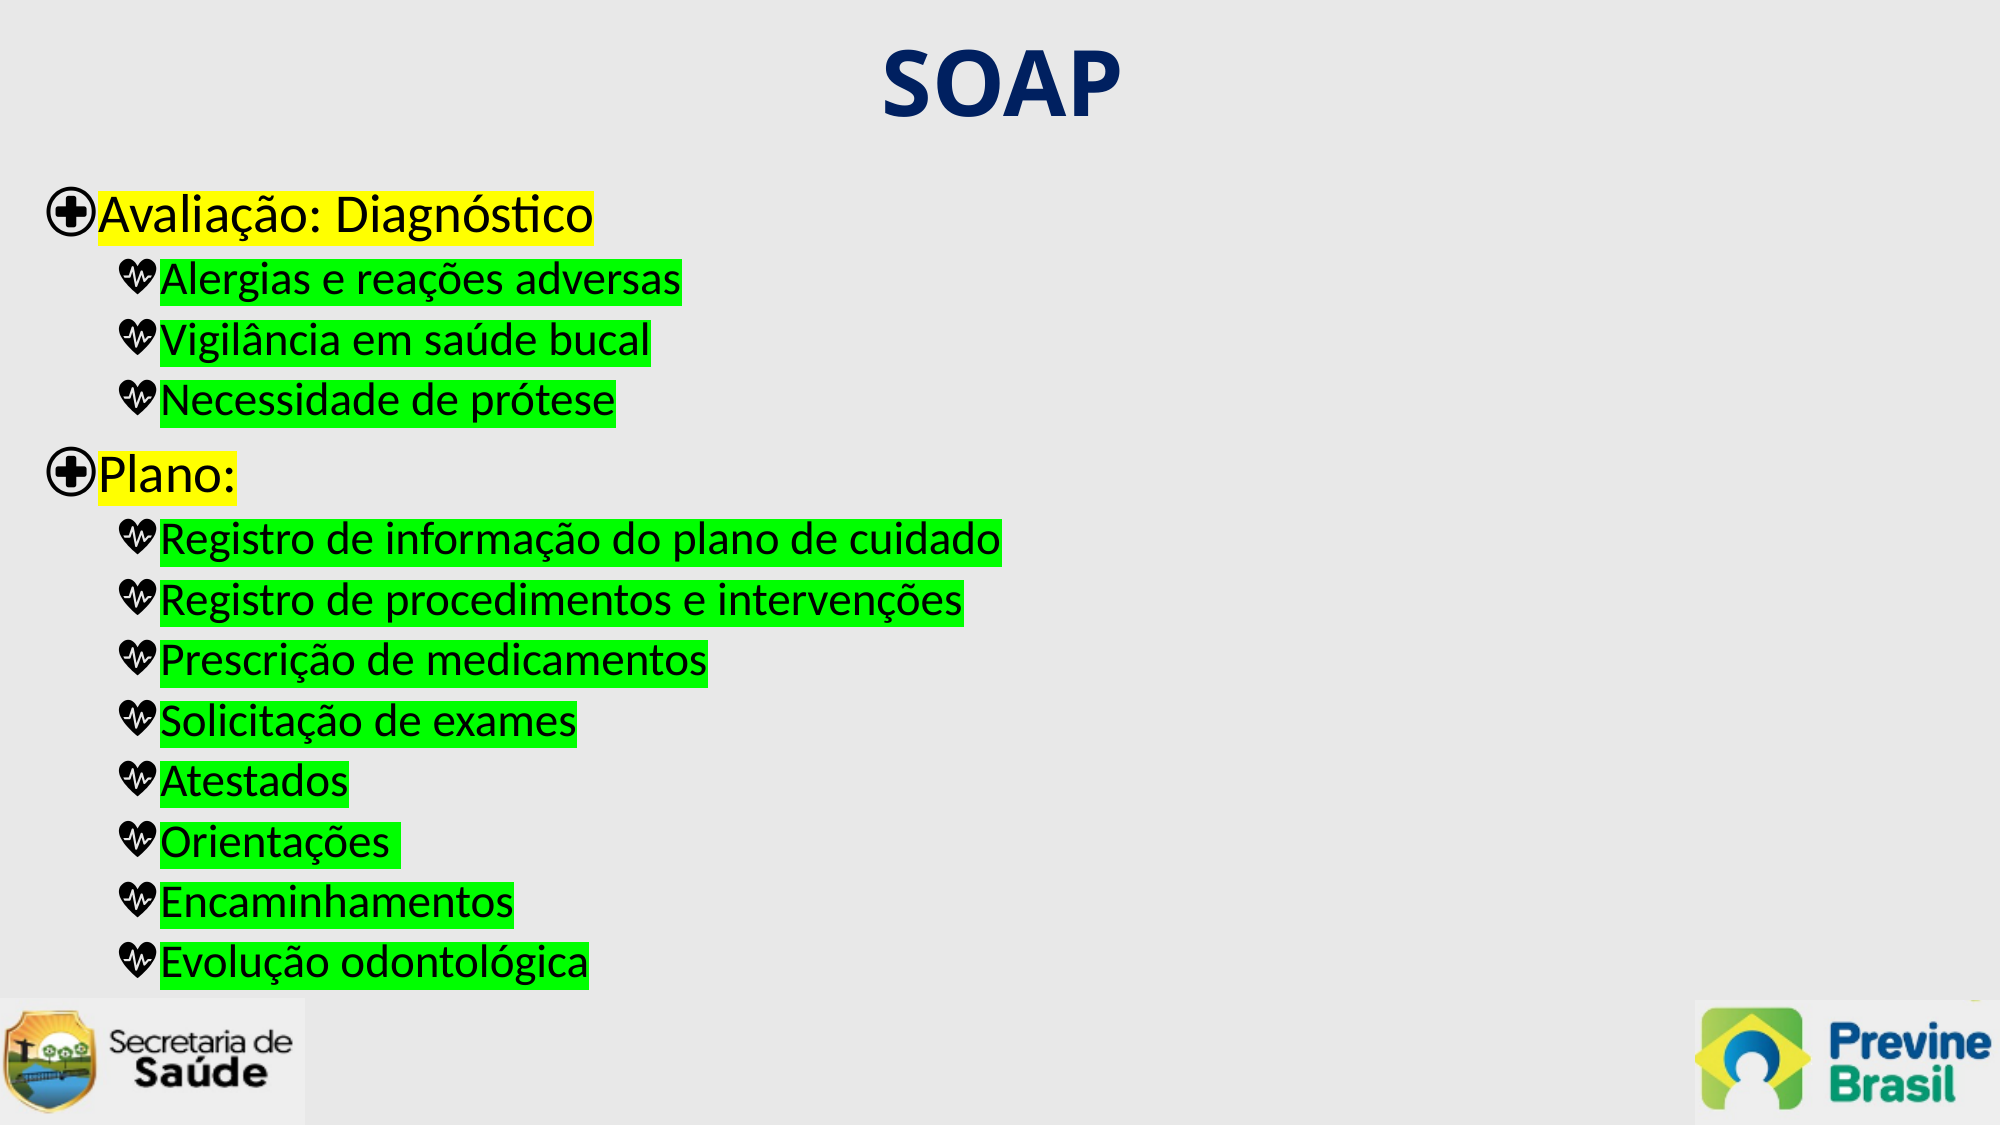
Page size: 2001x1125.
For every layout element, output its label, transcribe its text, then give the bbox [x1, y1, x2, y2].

picture [0, 998, 305, 1125]
picture [111, 570, 164, 624]
picture [111, 250, 164, 303]
picture [111, 933, 164, 987]
title SOAP [25, 22, 1980, 153]
picture [111, 812, 164, 866]
picture [111, 310, 164, 364]
picture [1695, 1000, 2000, 1125]
picture [40, 180, 102, 243]
picture [111, 691, 164, 745]
picture [111, 752, 164, 805]
picture [111, 631, 164, 684]
picture [111, 371, 164, 424]
picture [111, 510, 164, 563]
list Avaliação: Diagnóstico Alergias e reações adversas Vigilância em saúde bucal Necessidade de prótese Plano: Registro de informação do plano de cuidado Registro de procedimentos e intervenções Prescrição de medicamentos Solicitação de exames Atestados Orientações Encaminhamentos Evolução odontológica [25, 177, 1980, 999]
picture [111, 873, 164, 926]
picture [40, 440, 102, 503]
